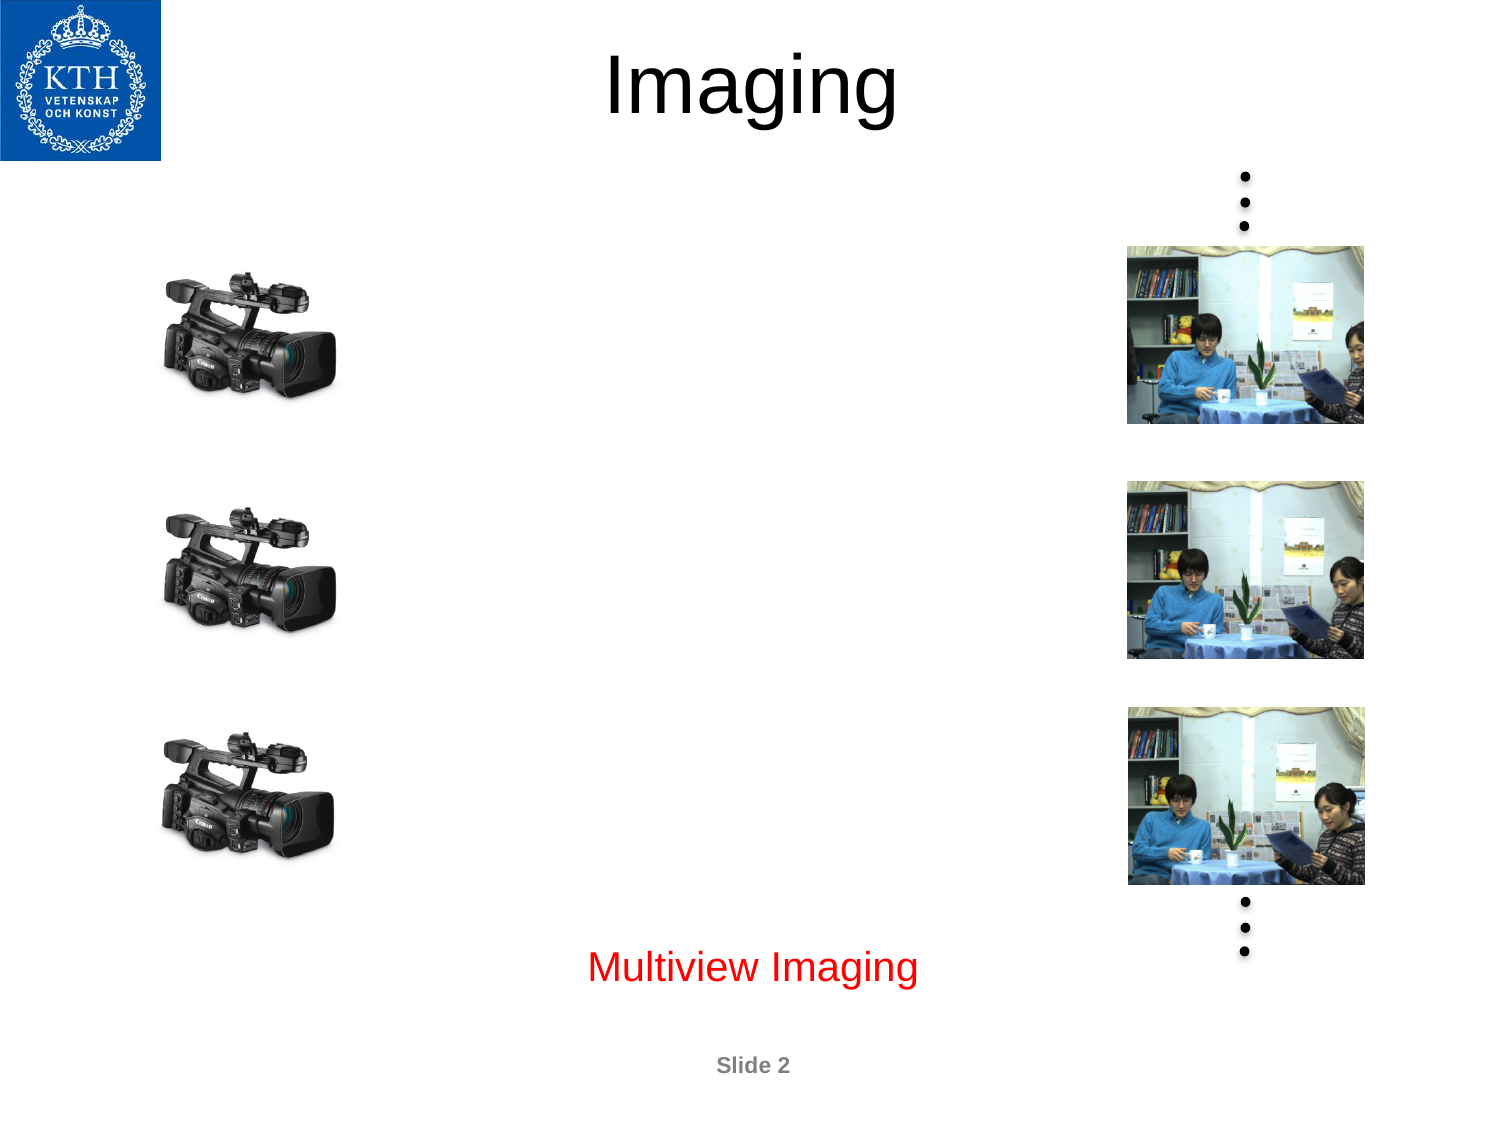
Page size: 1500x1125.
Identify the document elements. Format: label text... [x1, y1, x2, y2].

picture [0, 0, 162, 162]
title Imaging [162, 0, 1427, 161]
text_box Multiview Imaging [572, 964, 935, 998]
text_box Slide 2 [682, 1033, 824, 1094]
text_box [145, 256, 349, 875]
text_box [352, 172, 1365, 956]
